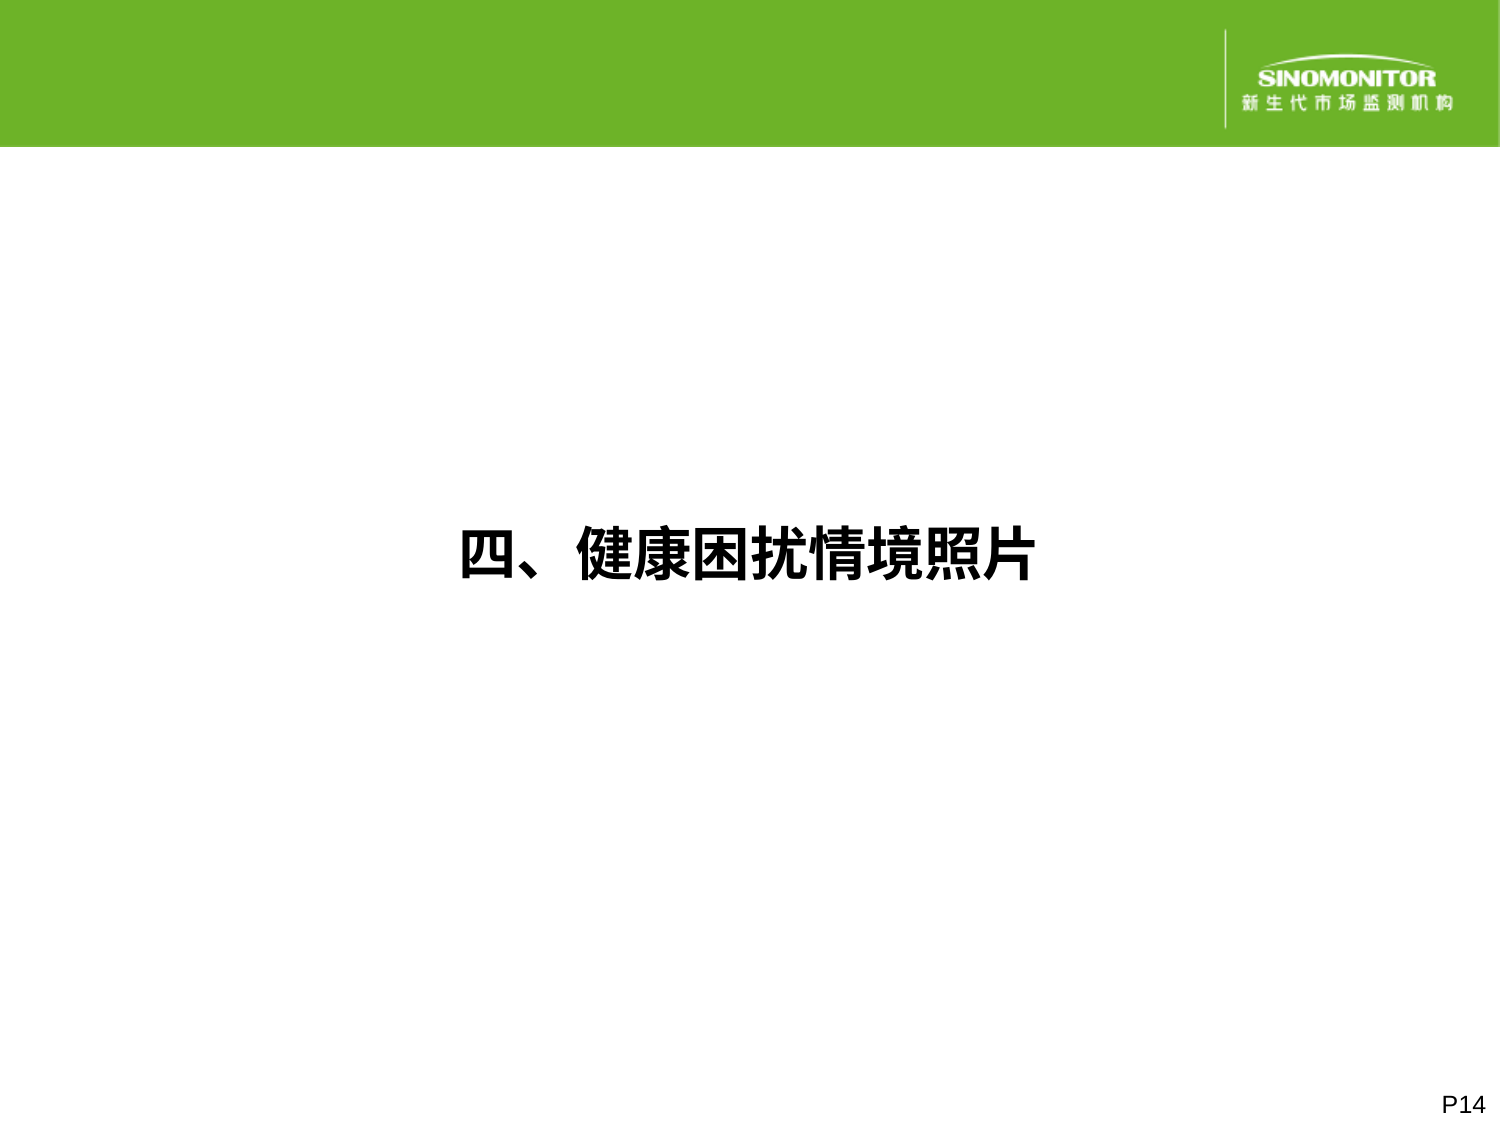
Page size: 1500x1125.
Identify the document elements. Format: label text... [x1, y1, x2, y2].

text_box 四、健康困扰情境照片 [159, 444, 1341, 669]
picture [0, 0, 1500, 147]
slide_number P14 [1150, 1082, 1500, 1125]
